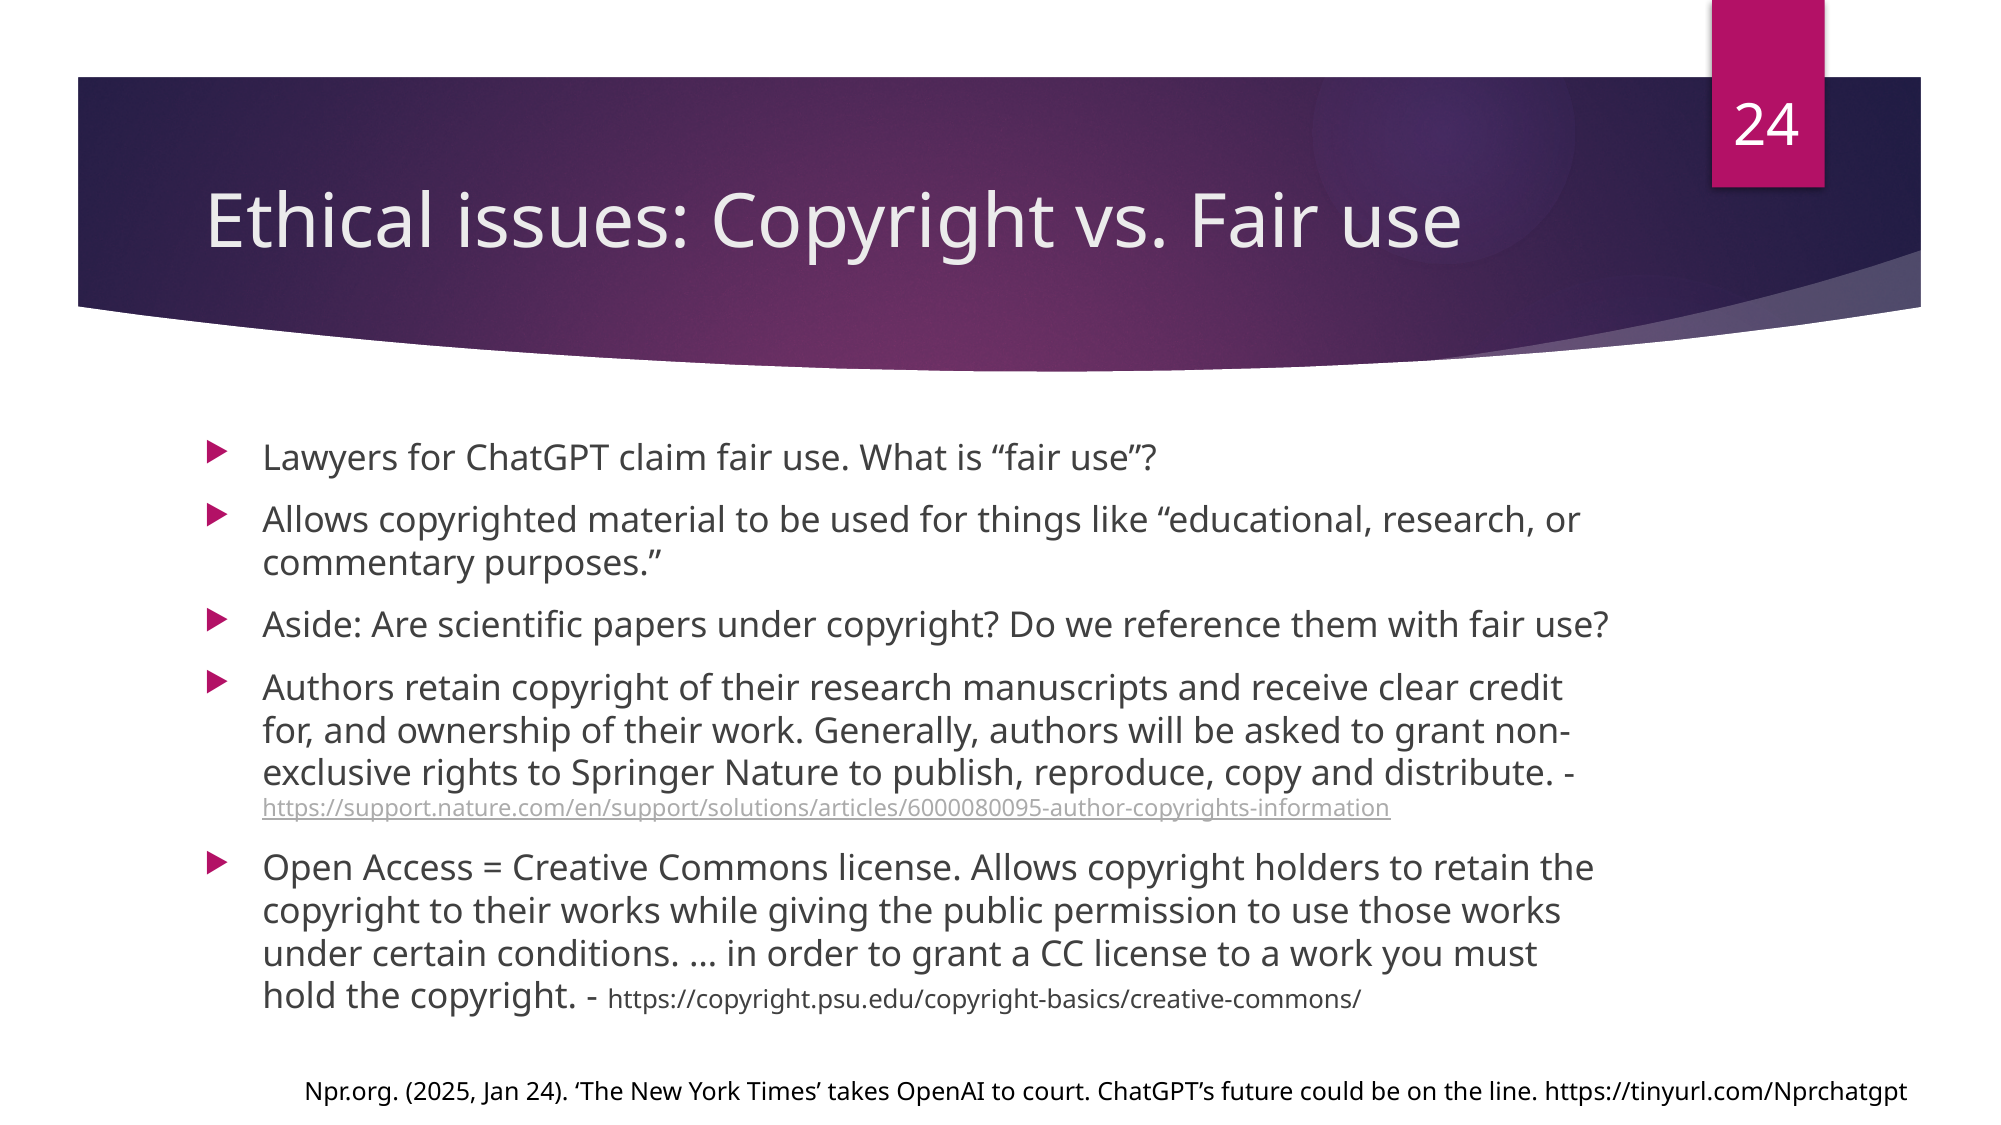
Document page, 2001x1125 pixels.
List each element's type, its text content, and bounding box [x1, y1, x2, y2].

slide_number 24 [1698, 48, 1836, 175]
text_box Npr.org. (2025, Jan 24). ‘The New York Times’ takes OpenAI to court. ChatGPT’s future could be on the line. https://tinyurl.com/Nprchatgpt [289, 1067, 2000, 1113]
list Lawyers for ChatGPT claim fair use. What is “fair use”? Allows copyrighted material to be used for things like “educational, research, or commentary purposes.” Aside: Are scientific papers under copyright? Do we reference them with fair use? Authors retain copyright of their research manuscripts and receive clear credit for, and ownership of their work. Generally, authors will be asked to grant non-exclusive rights to Springer Nature to publish, reproduce, copy and distribute. - https://support.nature.com/en/support/solutions/articles/6000080095-author-copyrights-information Open Access = Creative Commons license. Allows copyright holders to retain the copyright to their works while giving the public permission to use those works under certain conditions. … in order to grant a CC license to a work you must hold the copyright. - https://copyright.psu.edu/copyright-basics/creative-commons/ [189, 427, 1638, 1033]
title Ethical issues: Copyright vs. Fair use [189, 159, 1627, 276]
